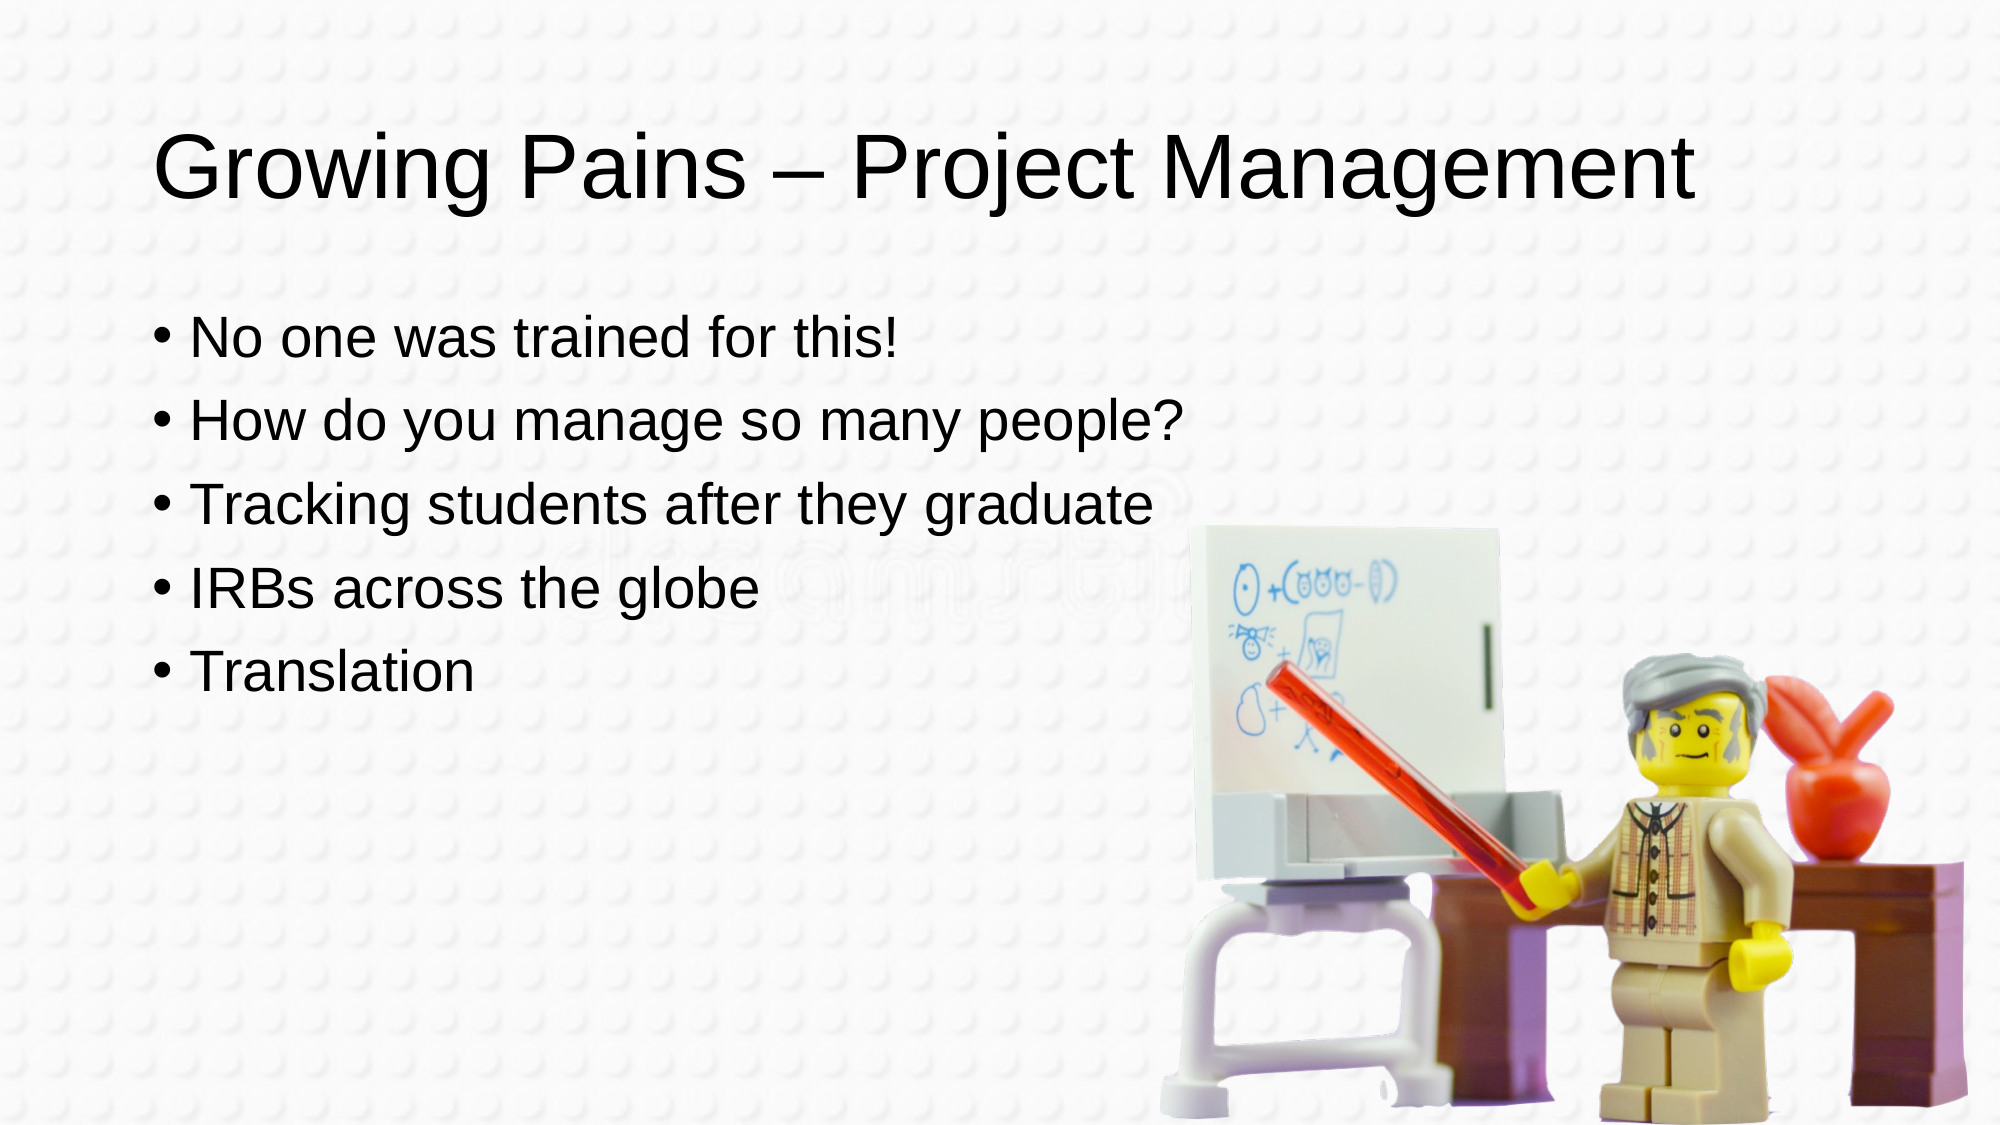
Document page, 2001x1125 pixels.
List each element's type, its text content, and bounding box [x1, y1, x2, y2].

title Growing Pains – Project Management [137, 59, 1863, 278]
list No one was trained for this! How do you manage so many people? Tracking students after they graduate IRBs across the globe Translation [137, 299, 1863, 1014]
picture [1160, 525, 1968, 1125]
